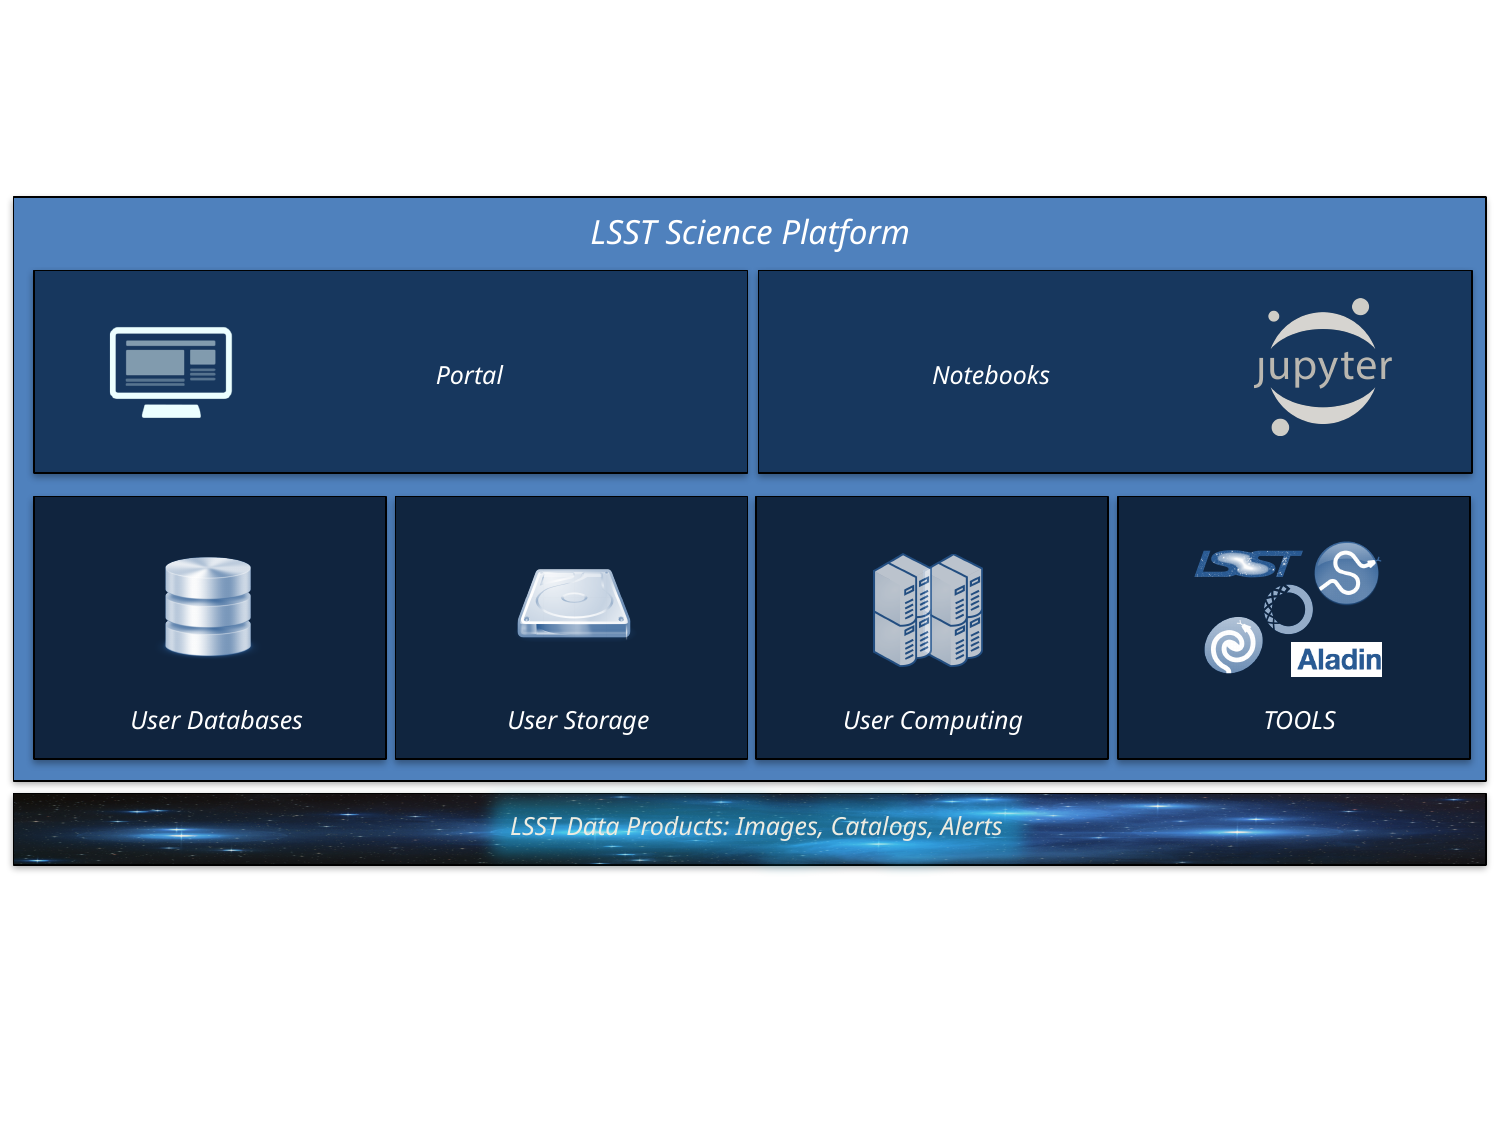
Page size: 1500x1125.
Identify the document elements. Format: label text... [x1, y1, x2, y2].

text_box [395, 496, 748, 760]
text_box [13, 196, 1487, 782]
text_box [13, 793, 1487, 866]
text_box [756, 496, 1109, 760]
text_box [33, 496, 387, 760]
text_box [1117, 496, 1471, 760]
text_box [33, 270, 748, 474]
text_box LSST Science Platform [575, 203, 926, 259]
text_box Notebooks [917, 352, 1066, 398]
text_box Portal [421, 352, 518, 398]
picture [109, 323, 236, 418]
text_box [758, 270, 1473, 474]
picture [1253, 297, 1392, 436]
